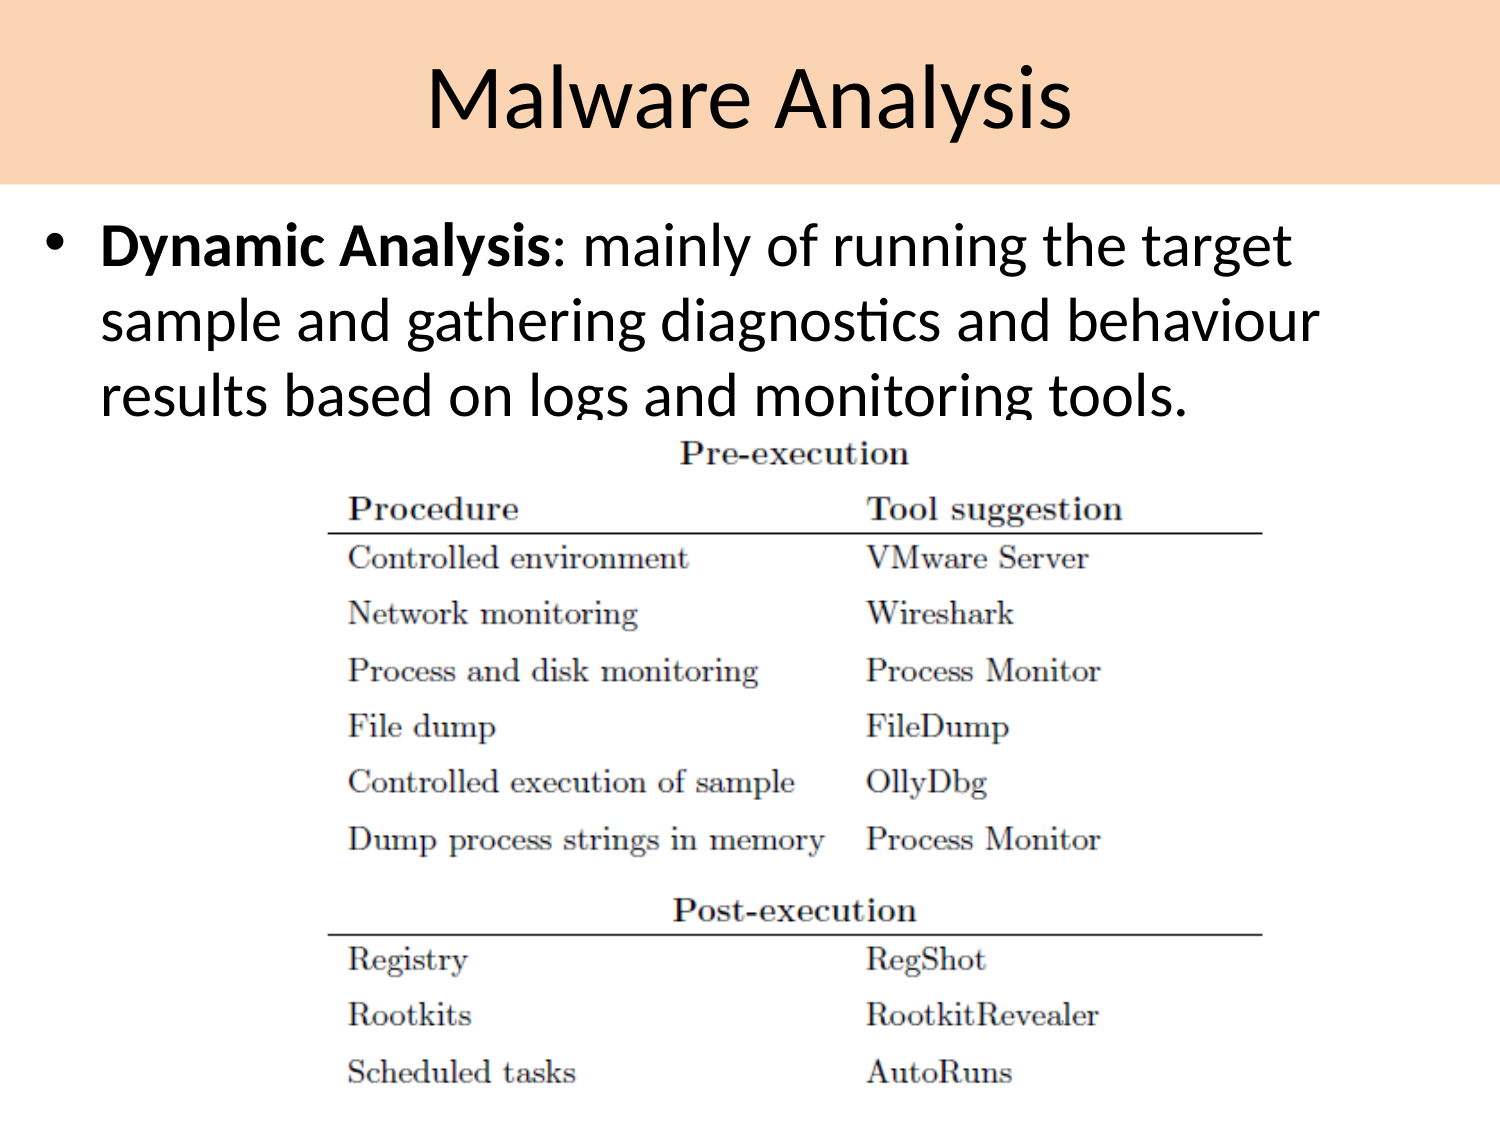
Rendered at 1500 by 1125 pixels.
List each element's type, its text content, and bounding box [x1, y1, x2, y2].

picture [312, 420, 1270, 1119]
text_box Malware Analysis [0, 0, 1500, 185]
text_box Dynamic Analysis: mainly of running the target sample and gathering diagnostics and behaviour results based on logs and monitoring tools. [29, 196, 1471, 1035]
